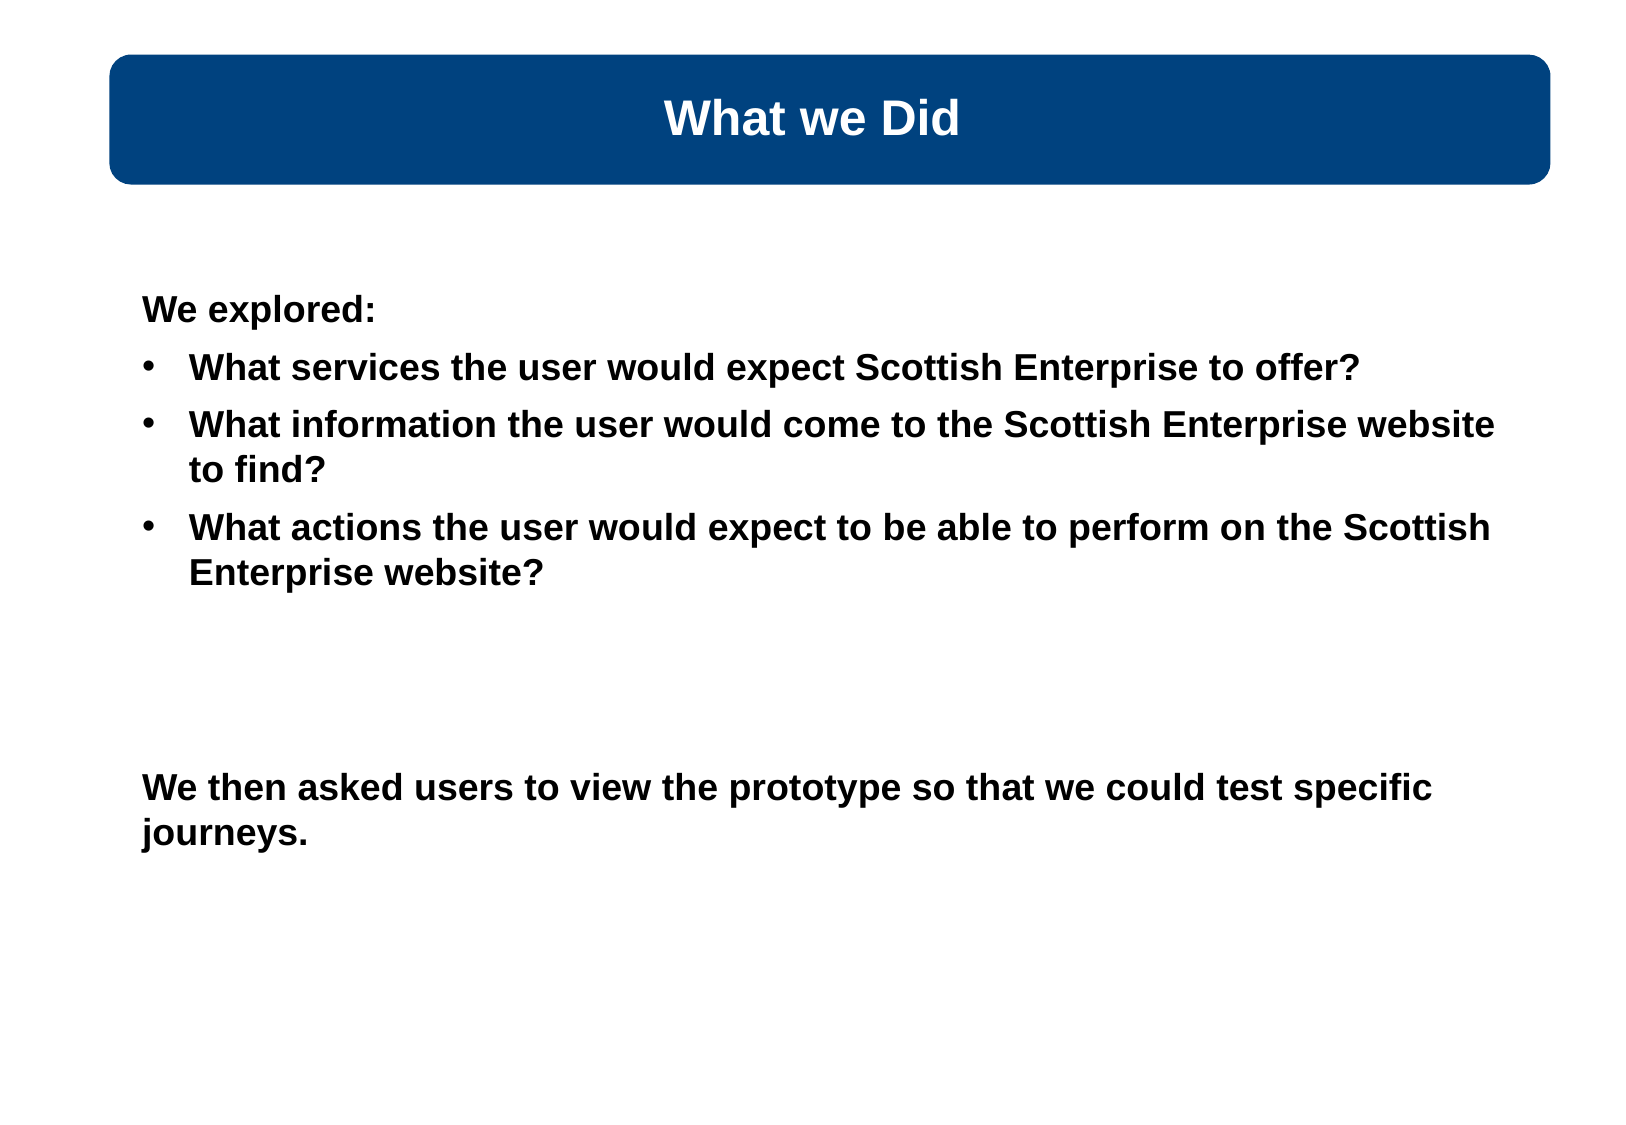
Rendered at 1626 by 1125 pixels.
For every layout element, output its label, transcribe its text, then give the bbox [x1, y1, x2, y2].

list We explored: What services the user would expect Scottish Enterprise to offer? What information the user would come to the Scottish Enterprise website to find? What actions the user would expect to be able to perform on the Scottish Enterprise website? We then asked users to view the prototype so that we could test specific journeys. [127, 225, 1557, 1035]
list What we Did [162, 78, 1463, 173]
